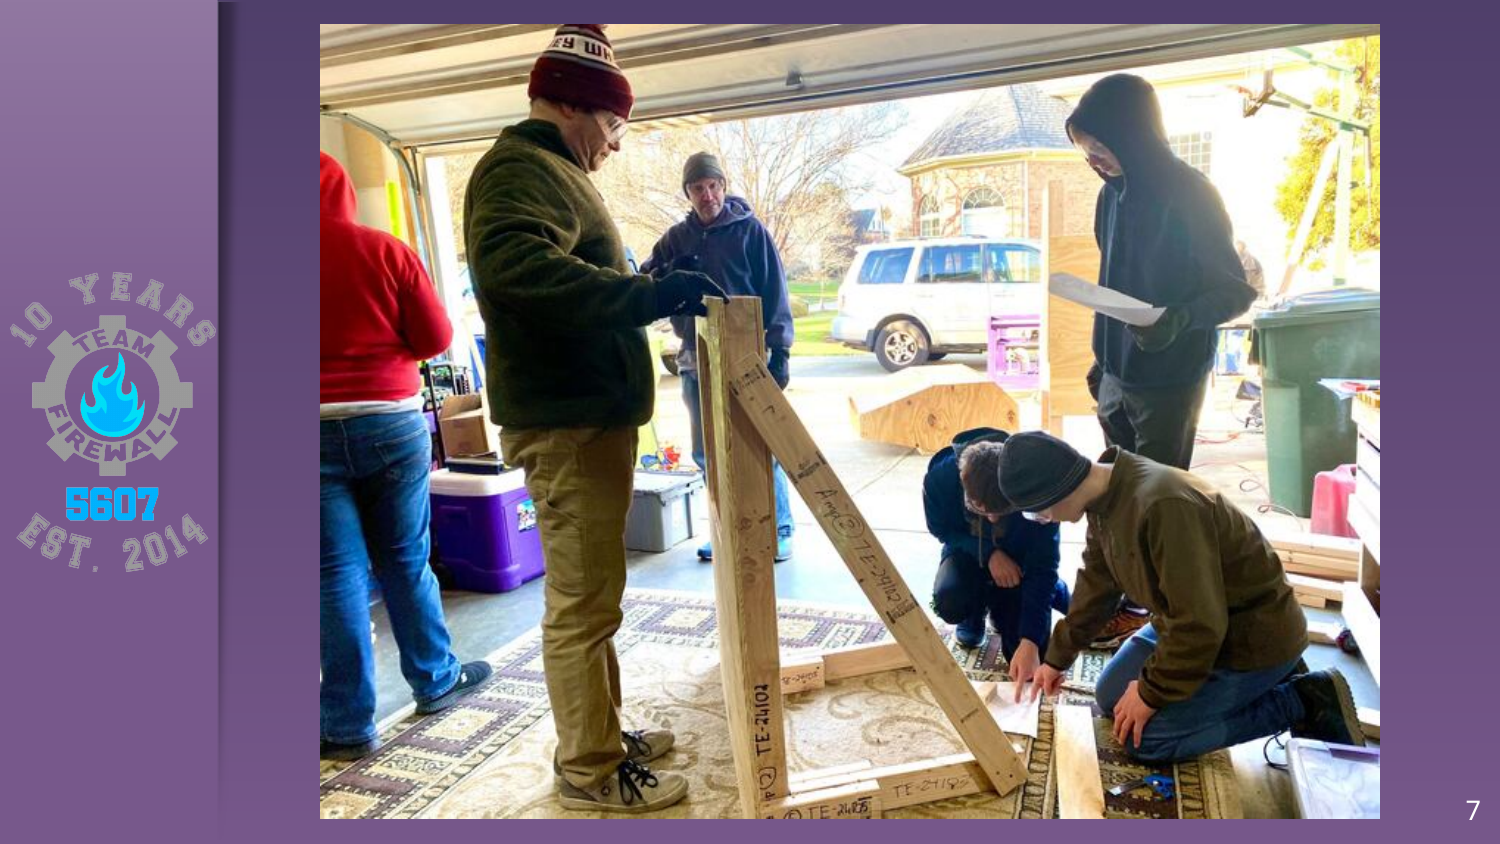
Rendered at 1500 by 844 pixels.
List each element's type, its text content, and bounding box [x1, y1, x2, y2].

slide_number ‹#› [1391, 779, 1482, 844]
picture [320, 24, 1380, 819]
picture [9, 271, 216, 572]
